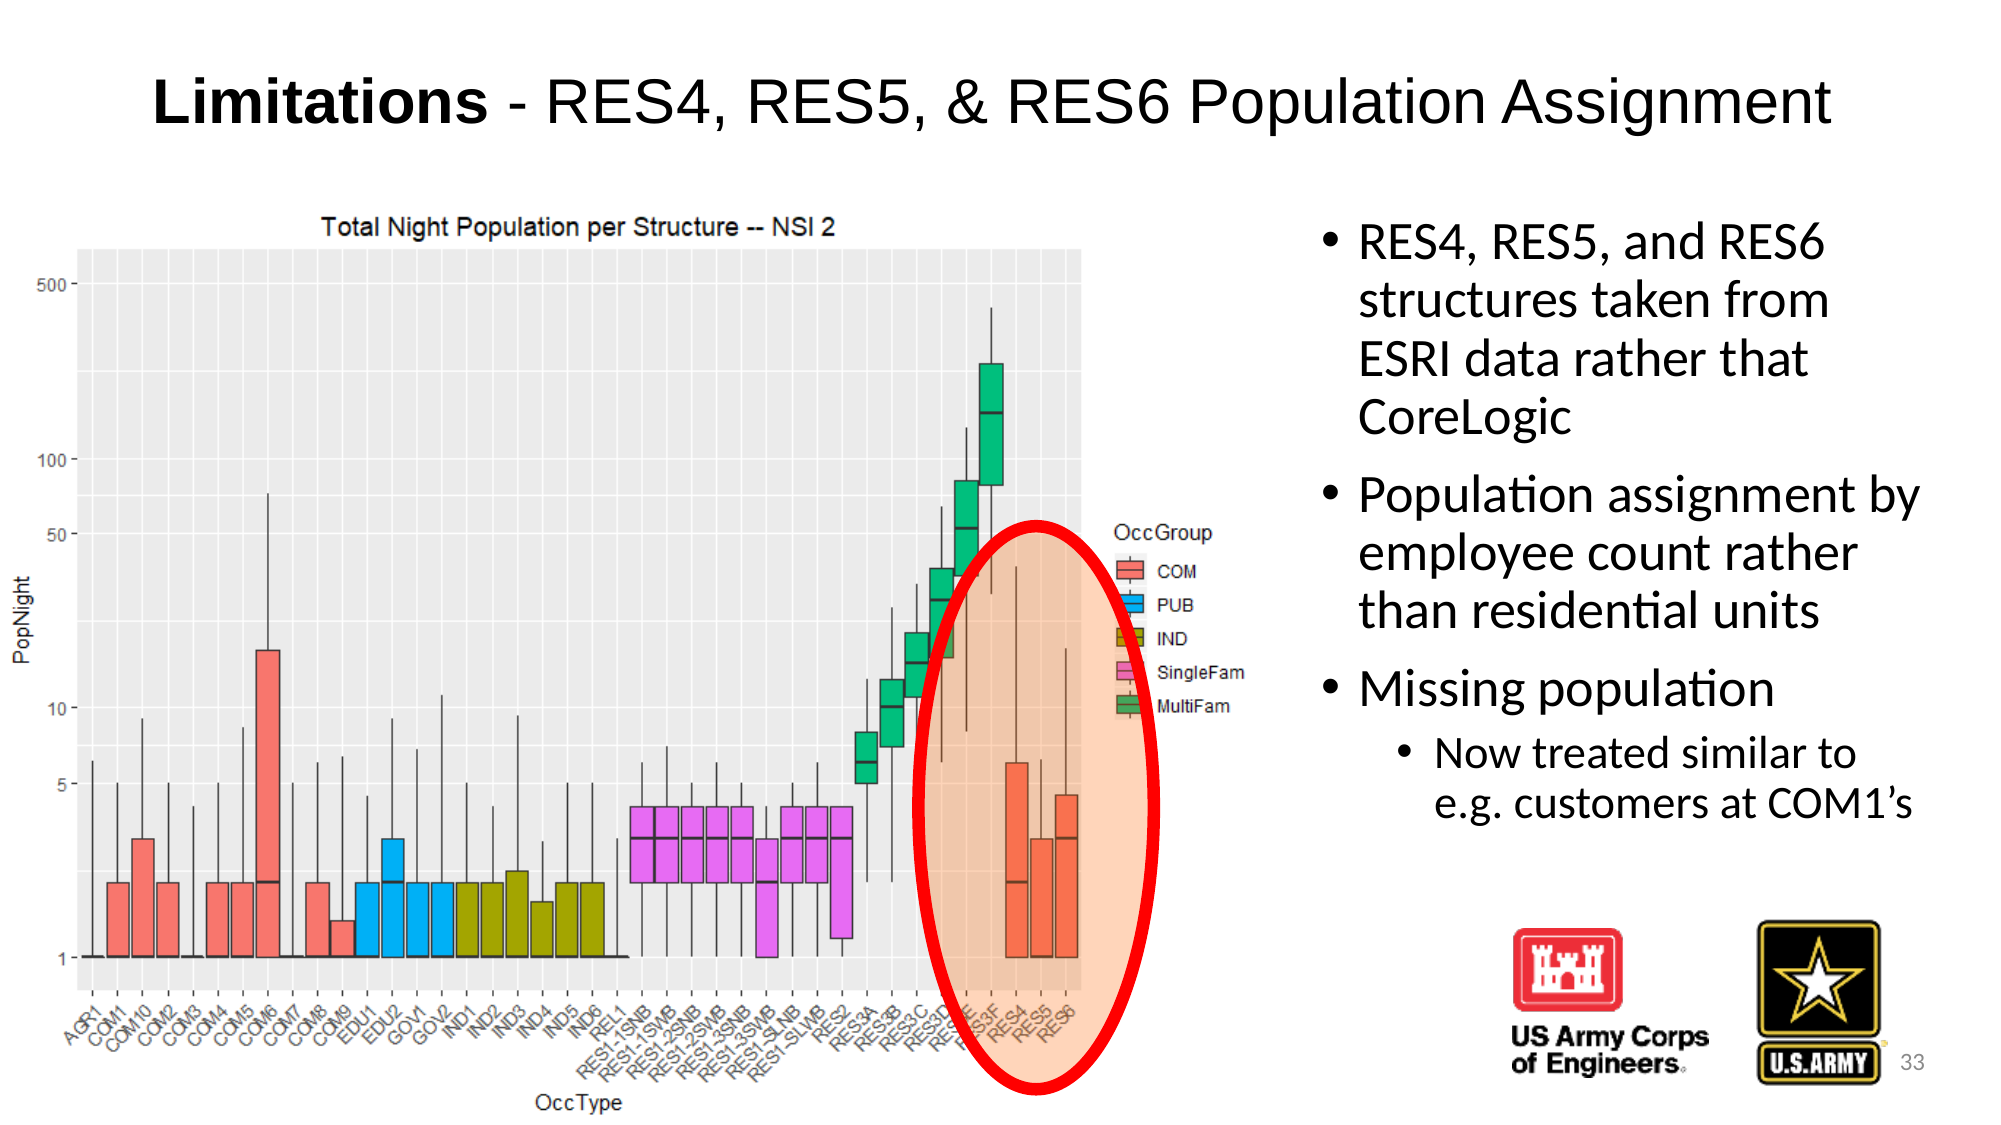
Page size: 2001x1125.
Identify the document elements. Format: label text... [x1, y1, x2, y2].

list RES4, RES5, and RES6 structures taken from ESRI data rather that CoreLogic Population assignment by employee count rather than residential units Missing population Now treated similar to e.g. customers at COM1’s [1306, 204, 1941, 907]
title Limitations - RES4, RES5, & RES6 Population Assignment [137, 27, 1863, 178]
picture [1512, 881, 1950, 1125]
picture [0, 204, 1267, 1125]
slide_number 33 [1490, 1030, 1941, 1091]
